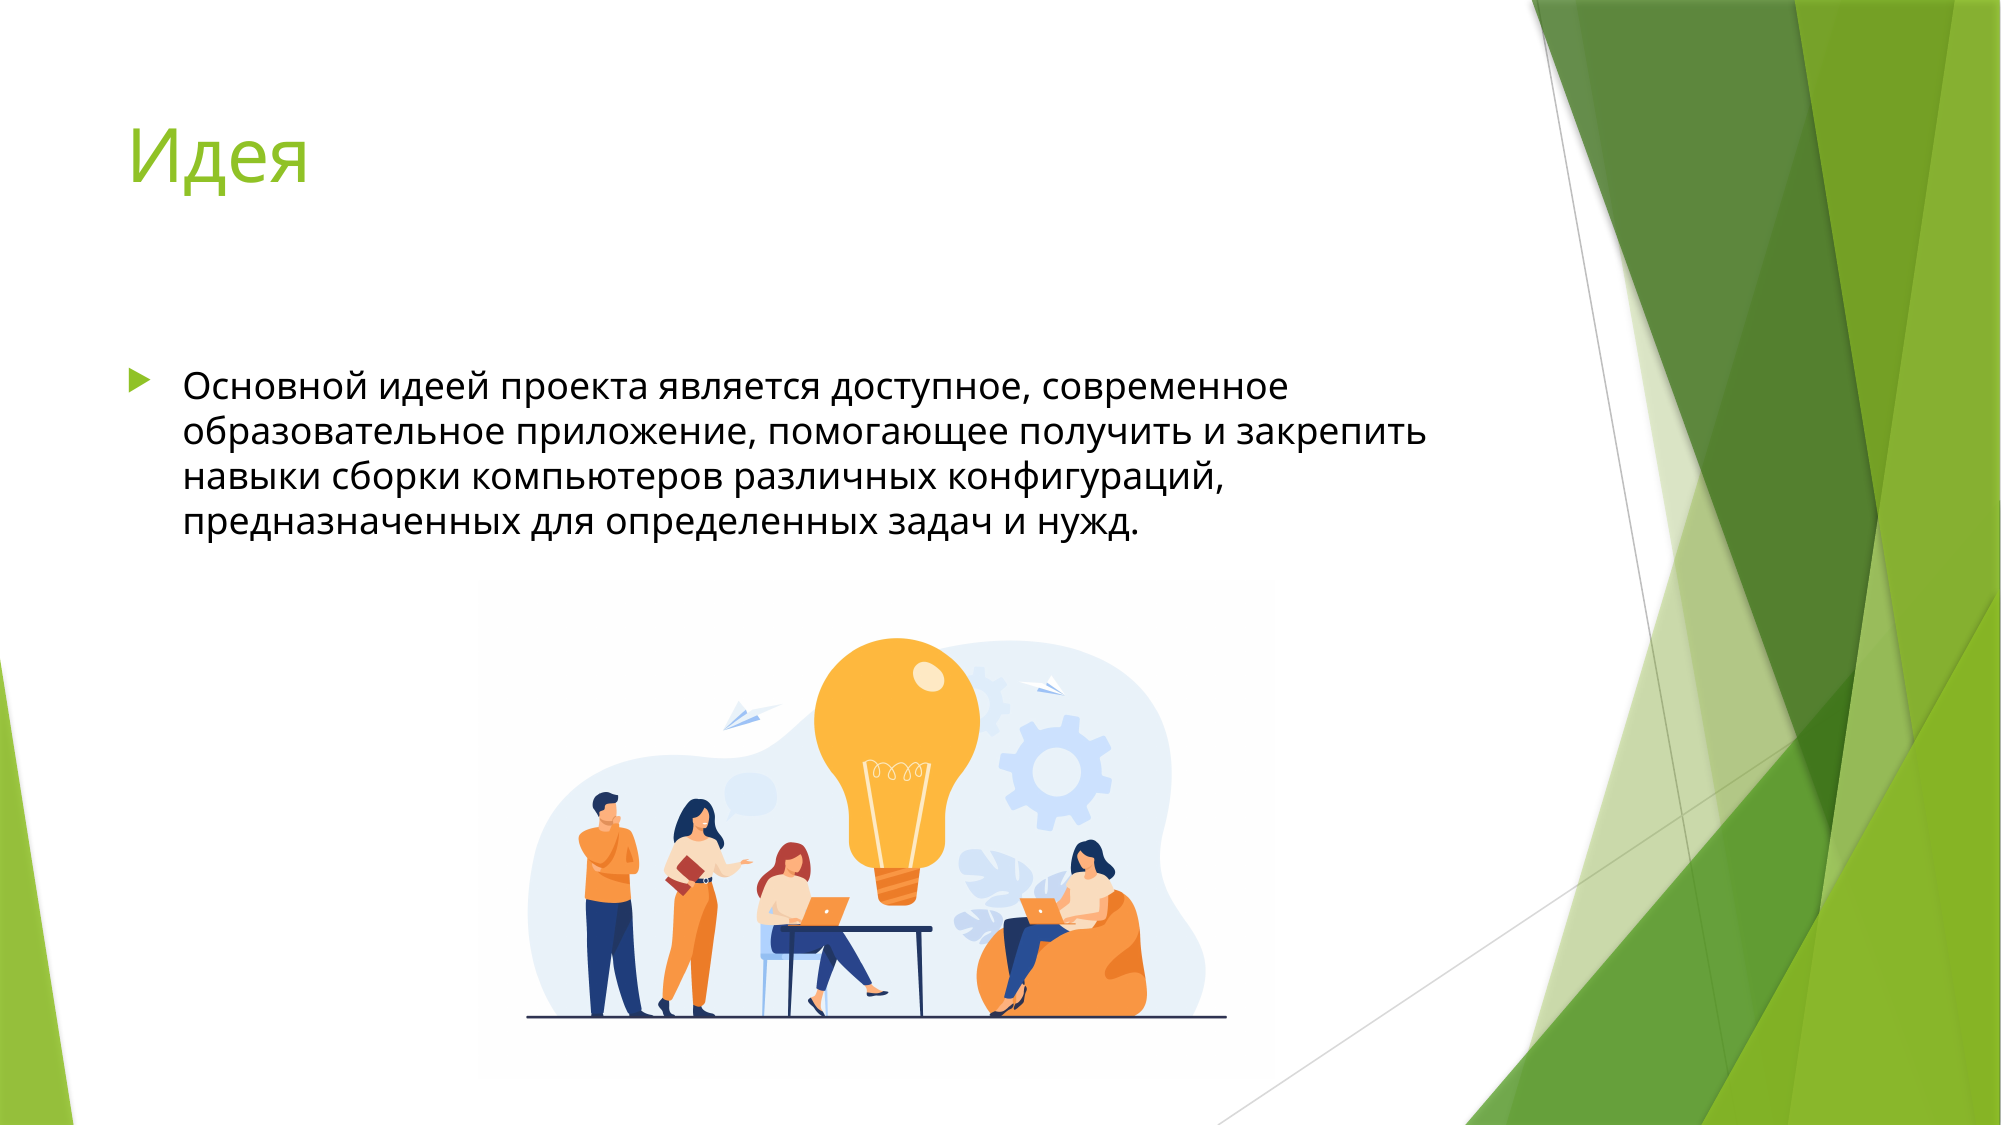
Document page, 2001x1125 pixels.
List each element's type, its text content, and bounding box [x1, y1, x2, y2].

list Основной идеей проекта является доступное, современное образовательное приложение, помогающее получить и закрепить навыки сборки компьютеров различных конфигураций, предназначенных для определенных задач и нужд. [111, 354, 1522, 992]
title Идея [111, 99, 1522, 317]
picture [478, 580, 1276, 1079]
